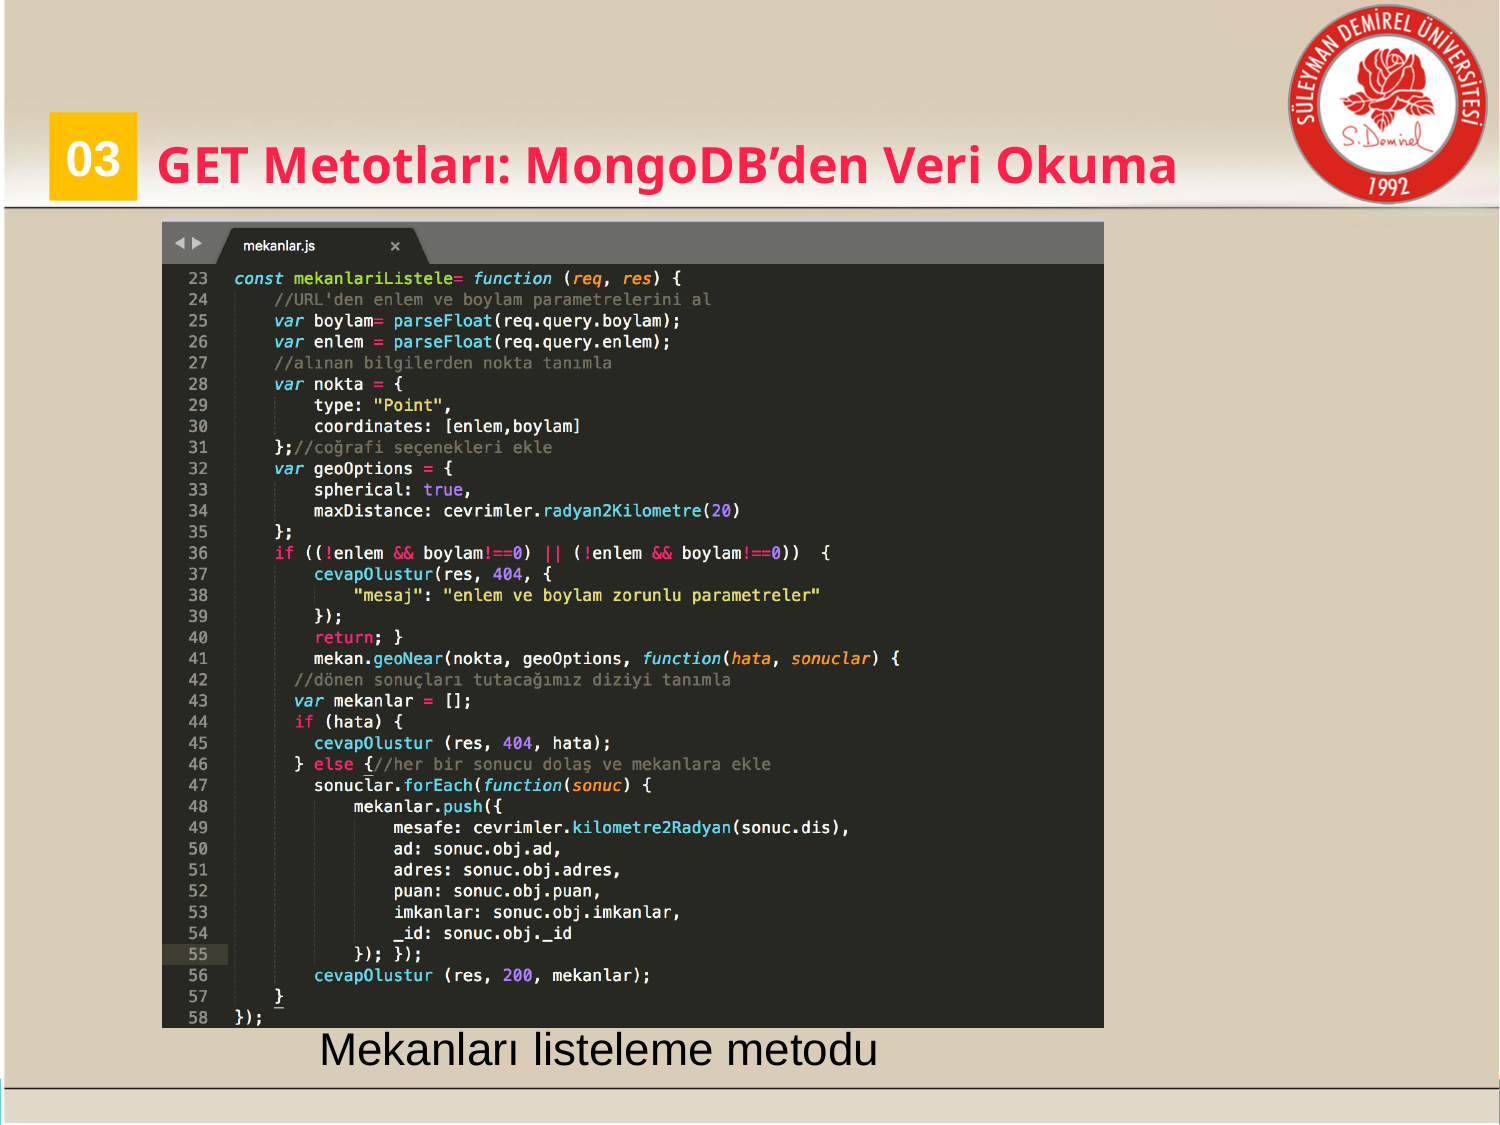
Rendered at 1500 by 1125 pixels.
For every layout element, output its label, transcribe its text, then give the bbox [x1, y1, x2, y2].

text_box 03 [49, 112, 138, 201]
text_box GET Metotları: MongoDB’den Veri Okuma [142, 125, 1330, 201]
picture [0, 0, 1500, 1125]
text_box Mekanları listeleme metodu [163, 1034, 1037, 1083]
